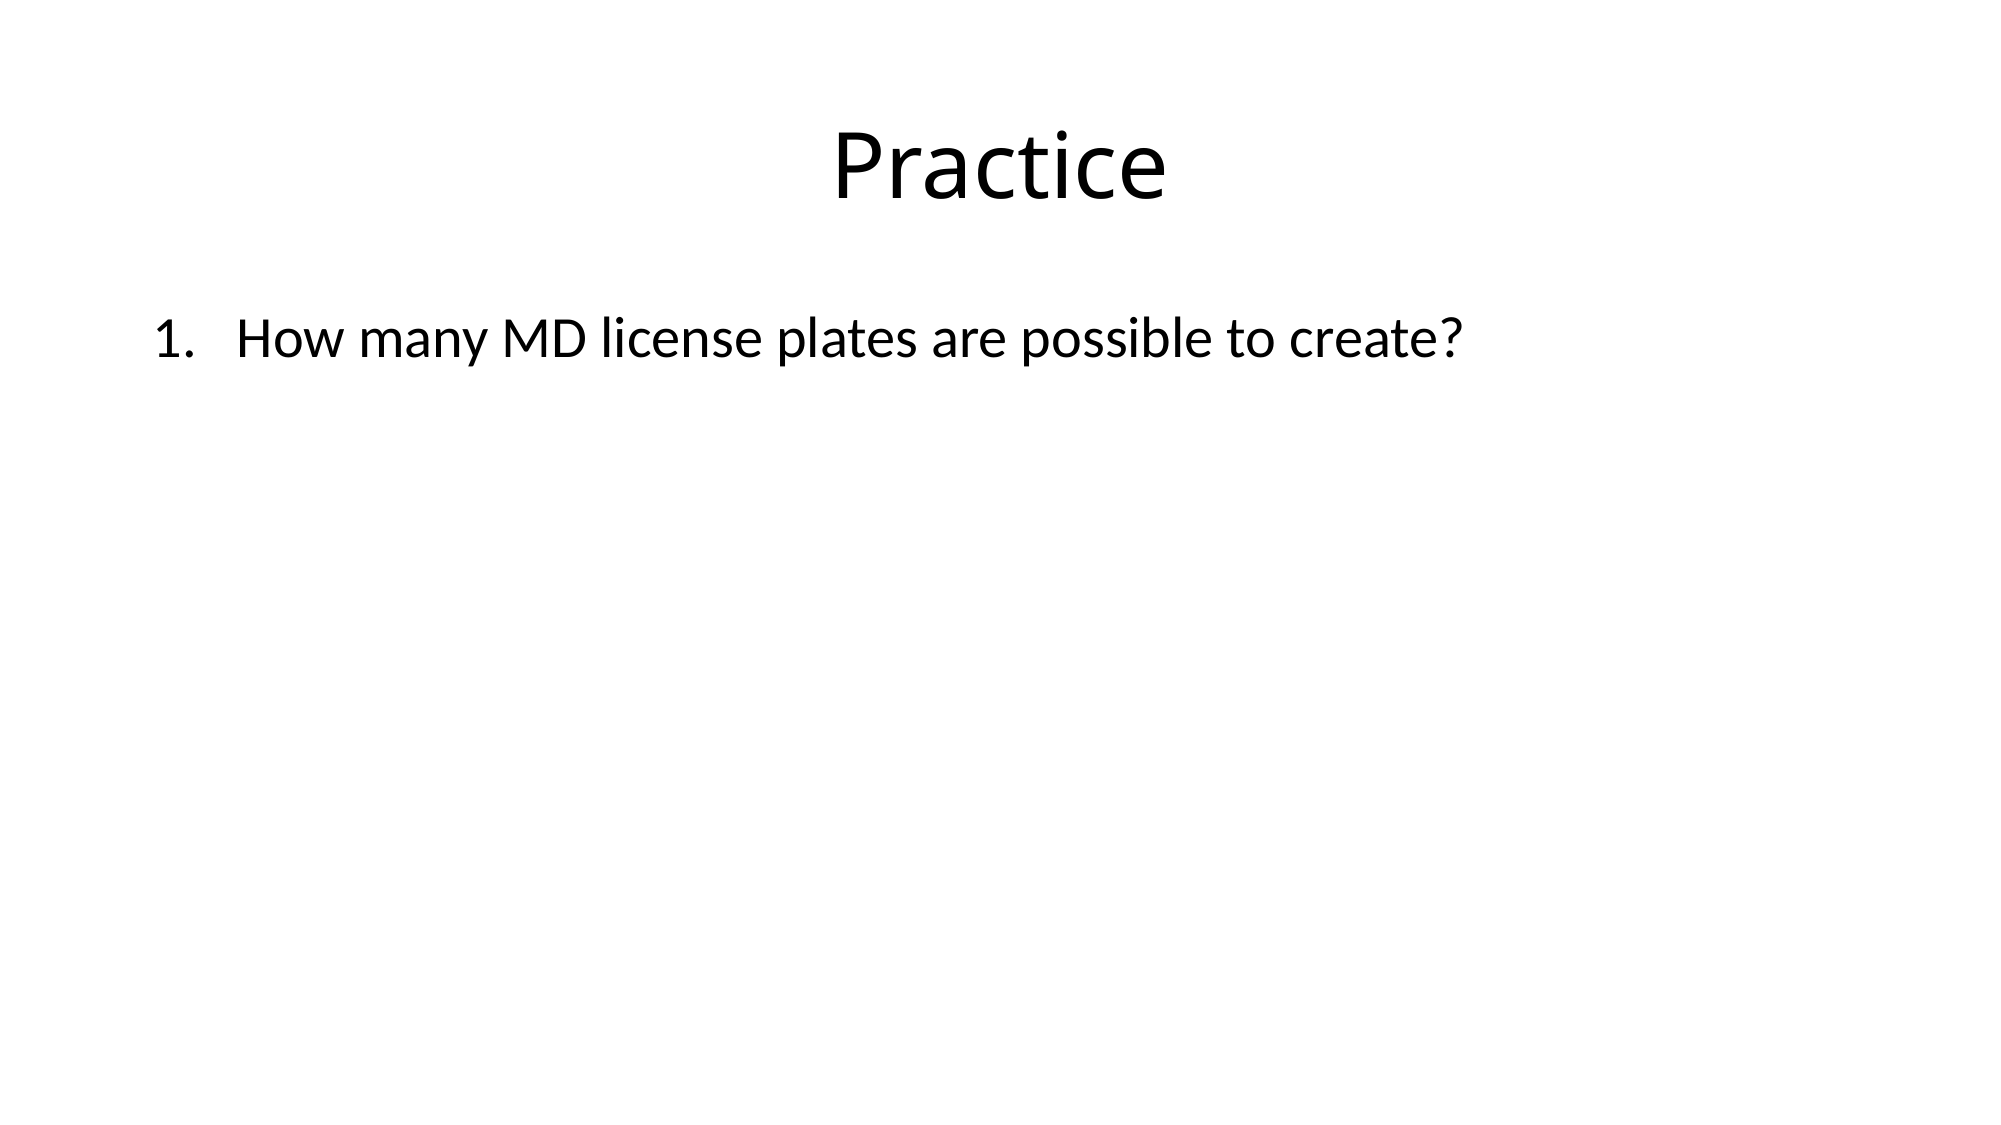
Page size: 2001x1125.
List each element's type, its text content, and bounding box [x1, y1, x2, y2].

title Practice [137, 59, 1863, 278]
list How many MD license plates are possible to create? [137, 299, 1863, 1014]
